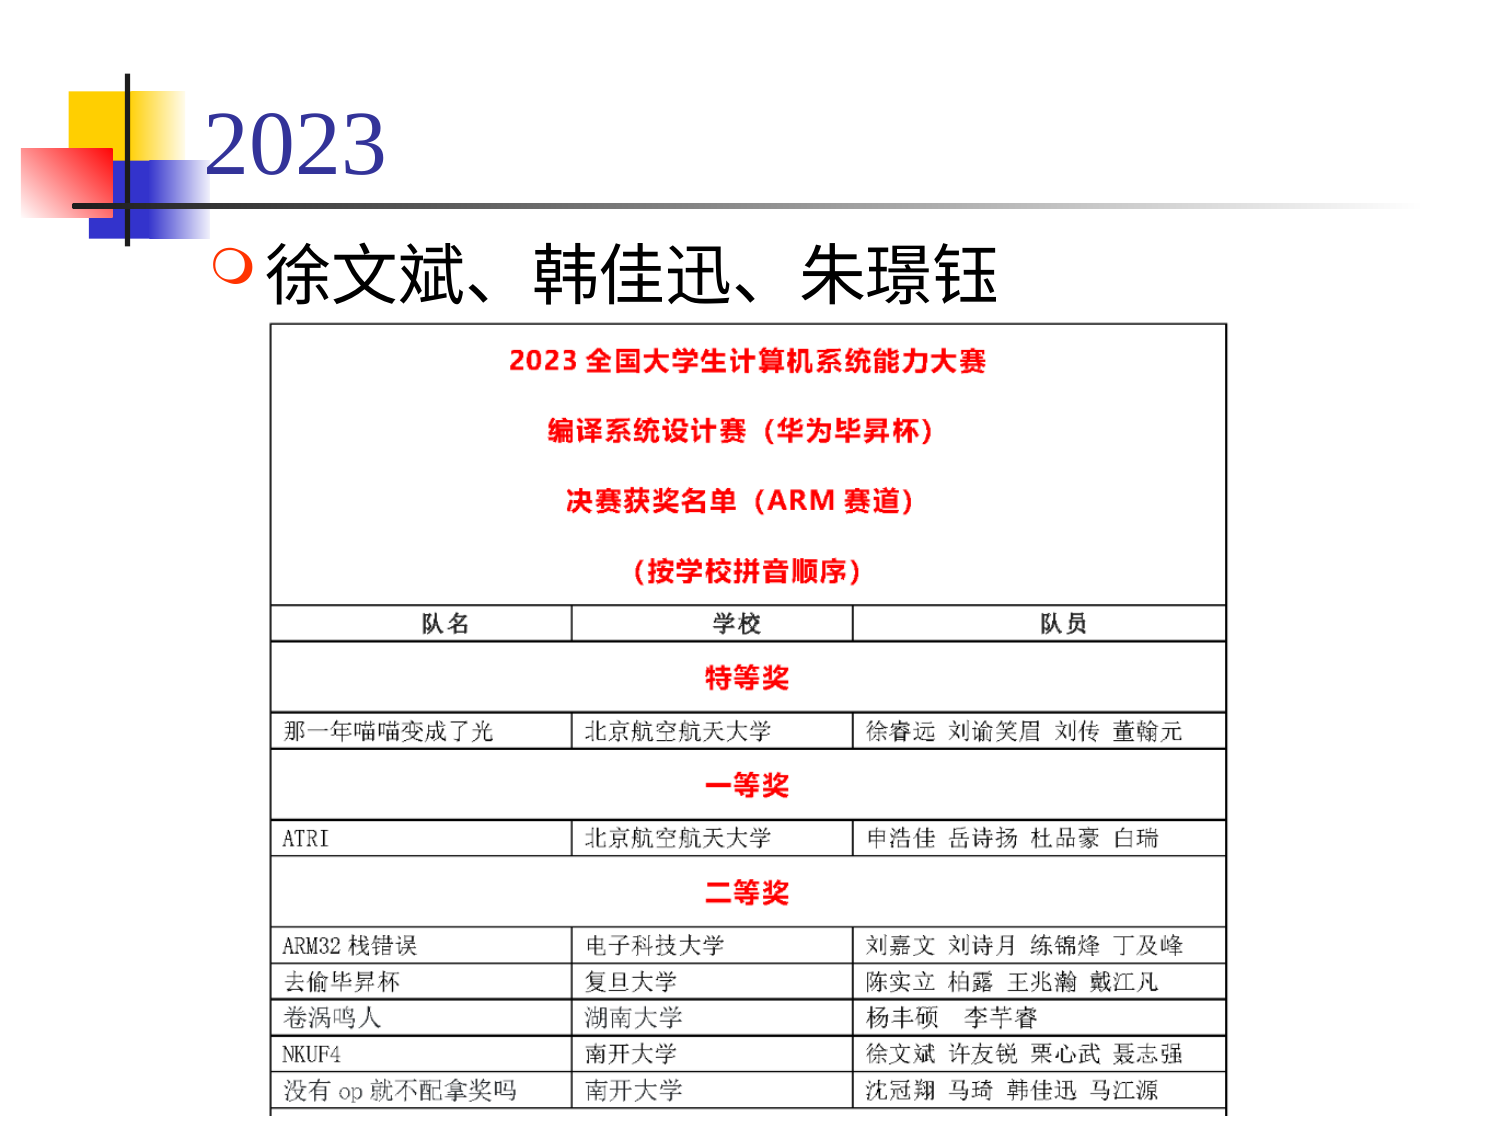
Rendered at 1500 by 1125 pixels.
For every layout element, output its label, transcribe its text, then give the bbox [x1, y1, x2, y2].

title 2023 [188, 12, 1468, 200]
picture [265, 316, 1235, 1116]
list 徐文斌、韩佳迅、朱璟钰 [193, 224, 1469, 1000]
